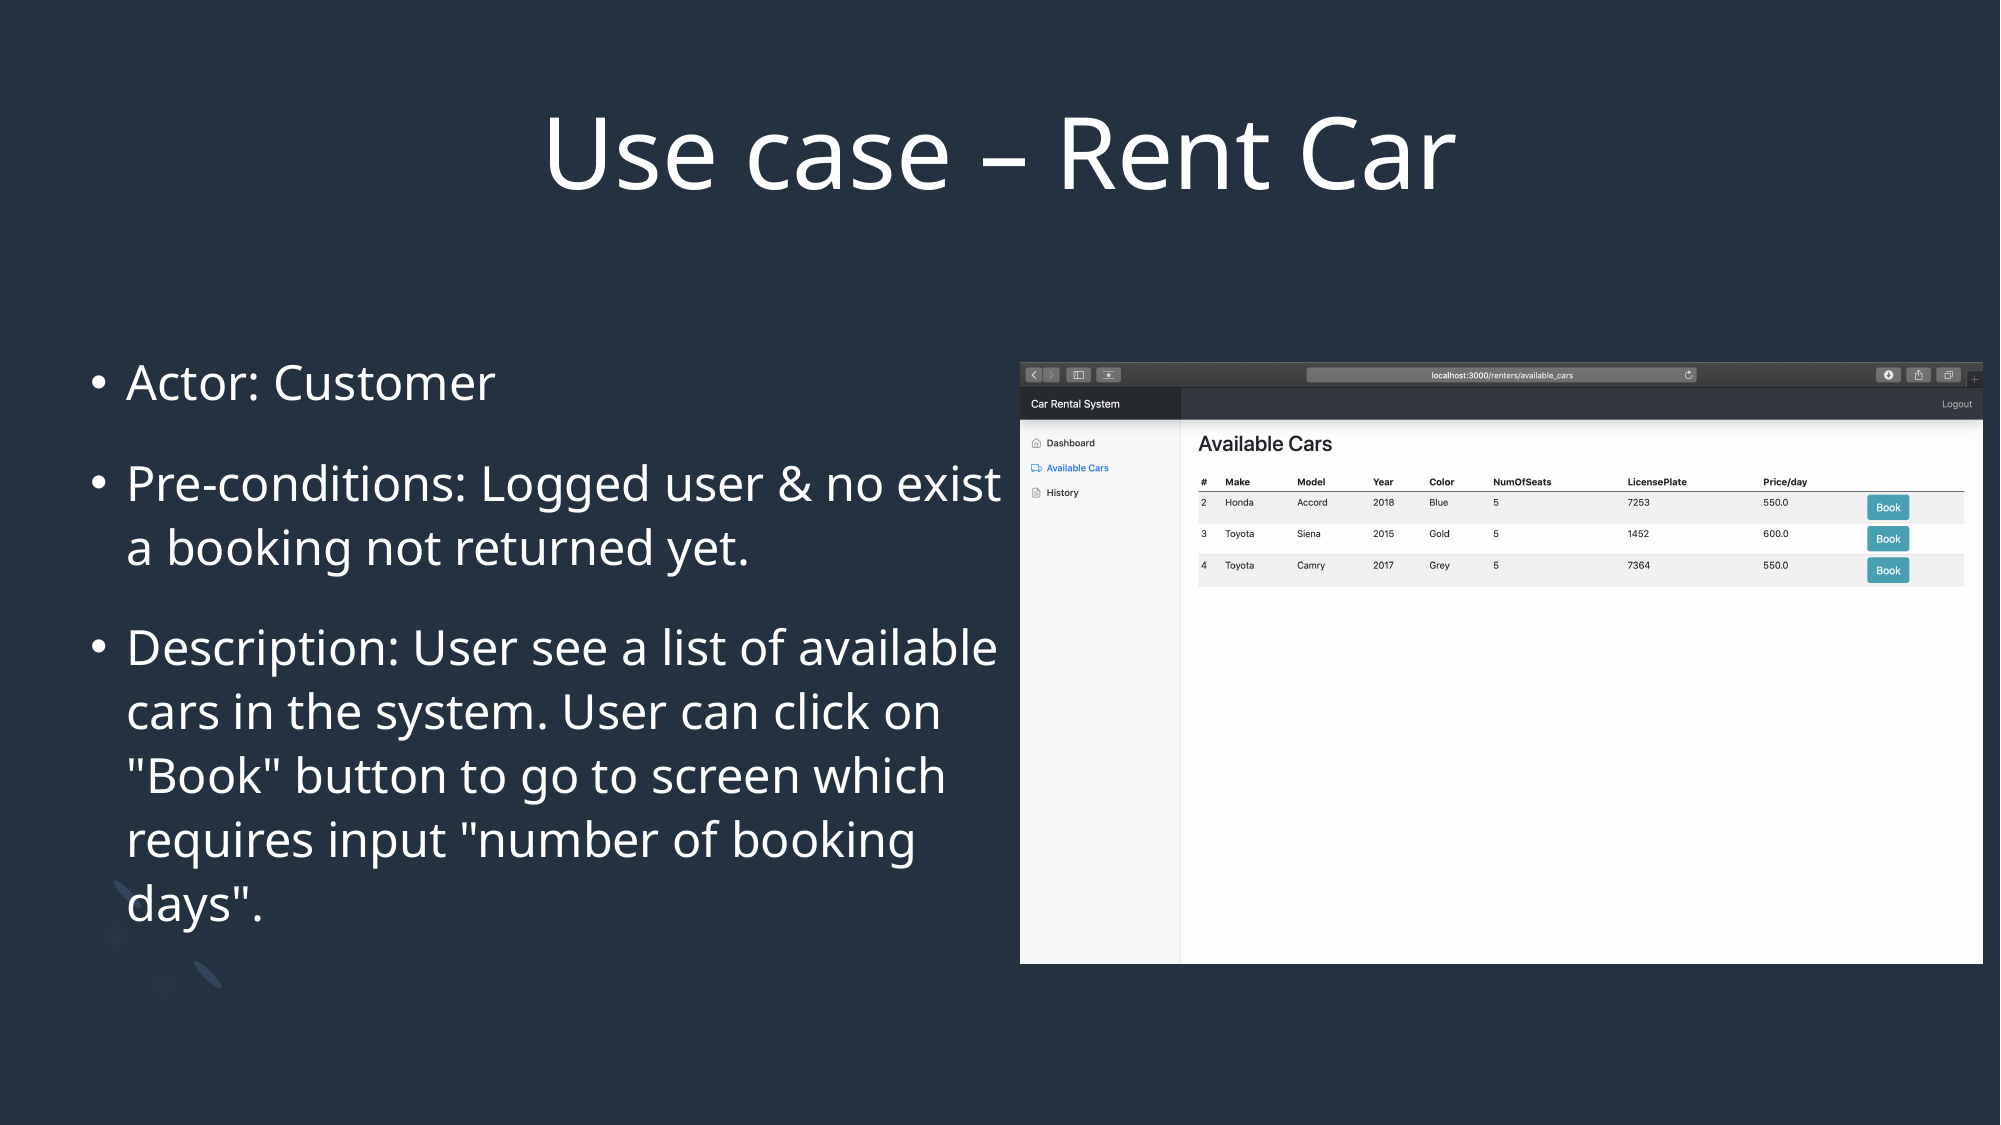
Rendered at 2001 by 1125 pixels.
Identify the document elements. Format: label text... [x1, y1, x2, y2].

picture [1020, 362, 1983, 964]
title Use case – Rent Car [90, 90, 1910, 309]
list Actor: Customer Pre-conditions: Logged user & no exist a booking not returned yet. Description: User see a list of available cars in the system. User can click on "Book" button to go to screen which requires input "number of booking days". [90, 346, 1008, 1000]
